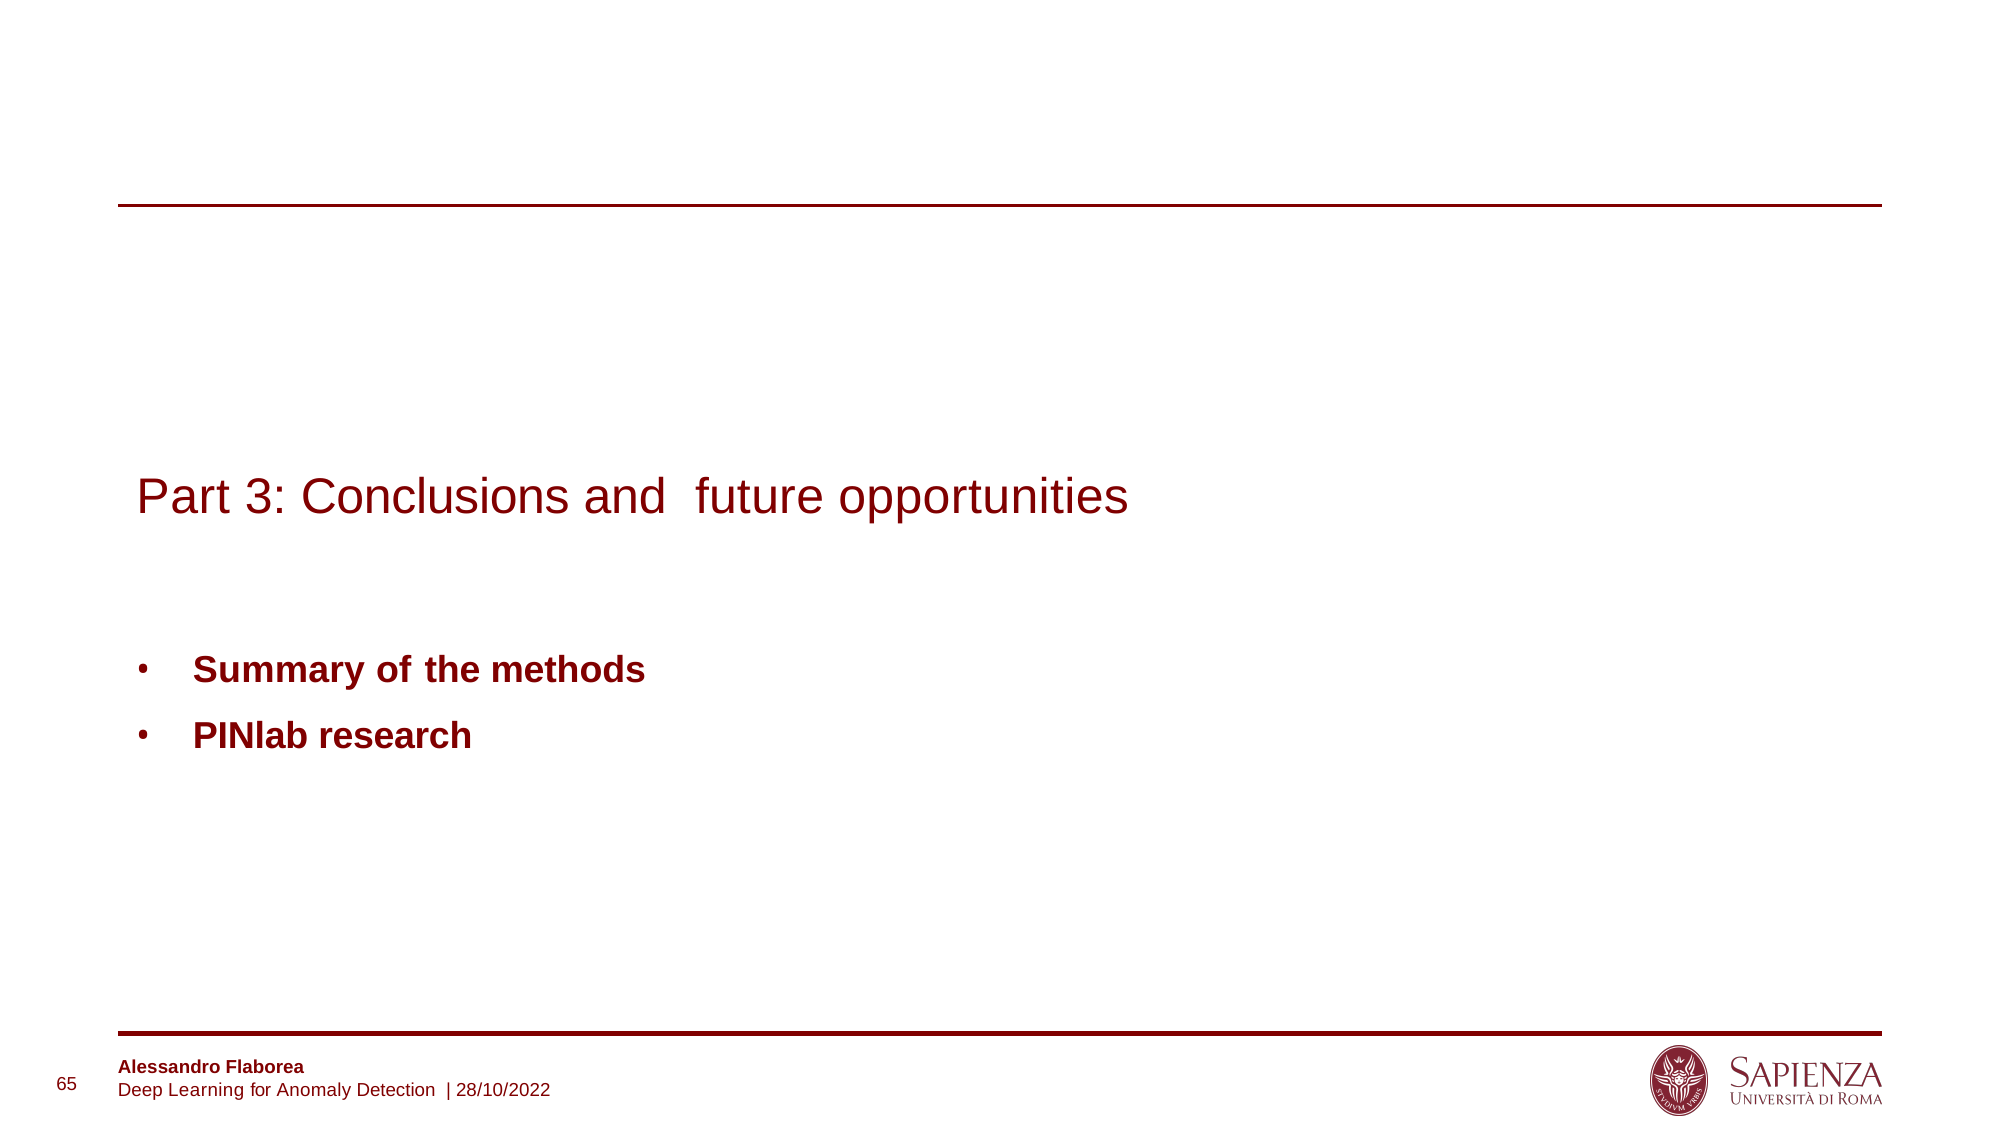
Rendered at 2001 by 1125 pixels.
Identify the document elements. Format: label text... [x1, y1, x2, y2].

text_box 65 [50, 1056, 88, 1095]
picture [1650, 1045, 1882, 1116]
text_box Summary of the methods PINlab research [134, 622, 1349, 757]
title Part 3: Conclusions and future opportunities [134, 384, 1597, 590]
